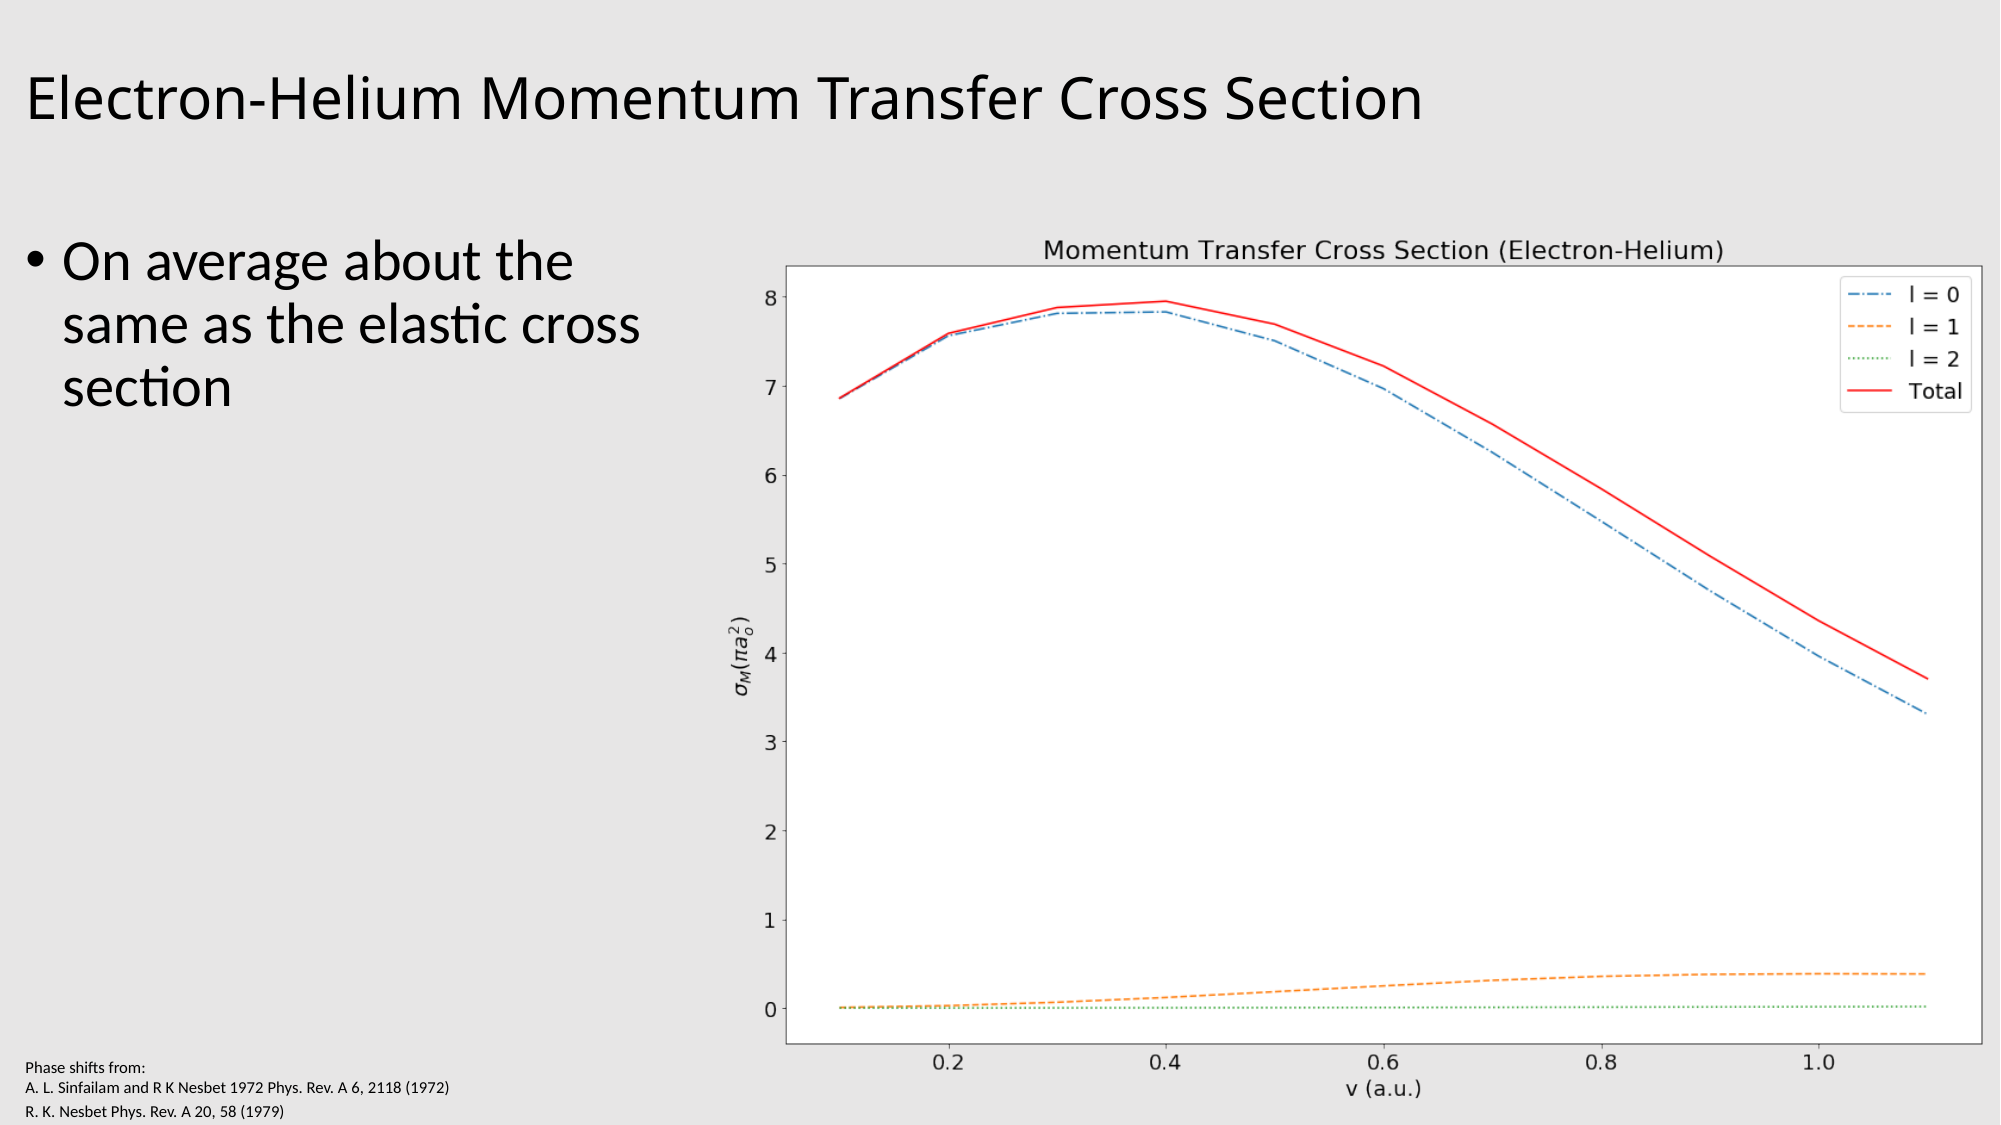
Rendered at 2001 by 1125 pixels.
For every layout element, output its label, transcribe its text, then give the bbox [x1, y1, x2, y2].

list Phase shifts from: A. L. Sinfailam and R K Nesbet 1972 Phys. Rev. A 6, 2118 (1972) R. K. Nesbet Phys. Rev. A 20, 58 (1979) [10, 1048, 732, 1125]
title Electron-Helium Momentum Transfer Cross Section [10, 8, 1655, 193]
list On average about the same as the elastic cross section [10, 222, 701, 1048]
picture [719, 222, 1990, 1117]
